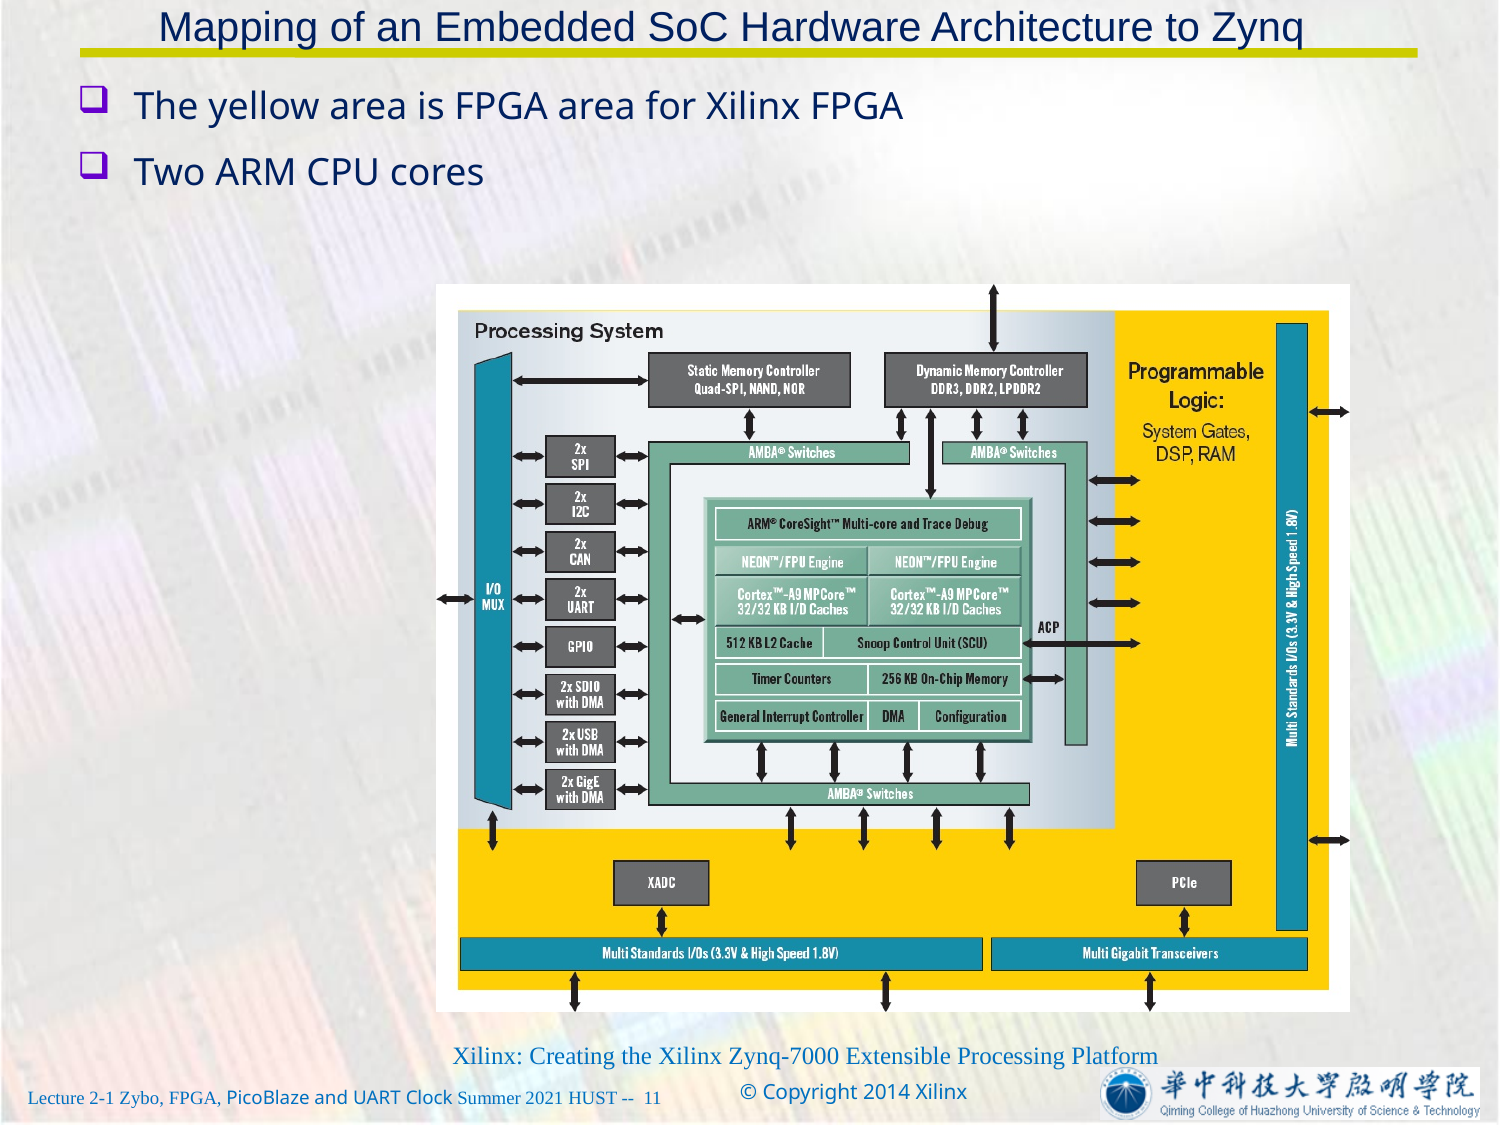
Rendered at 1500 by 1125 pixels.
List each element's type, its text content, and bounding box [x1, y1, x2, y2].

text_box Xilinx: Creating the Xilinx Zynq-7000 Extensible Processing Platform [437, 1032, 1225, 1078]
list The yellow area is FPGA area for Xilinx FPGA Two ARM CPU cores [62, 75, 1450, 1060]
picture [0, 0, 1500, 1125]
text_box © Copyright 2014 Xilinx [724, 1071, 1012, 1119]
title Mapping of an Embedded SoC Hardware Architecture to Zynq [24, 0, 1450, 47]
